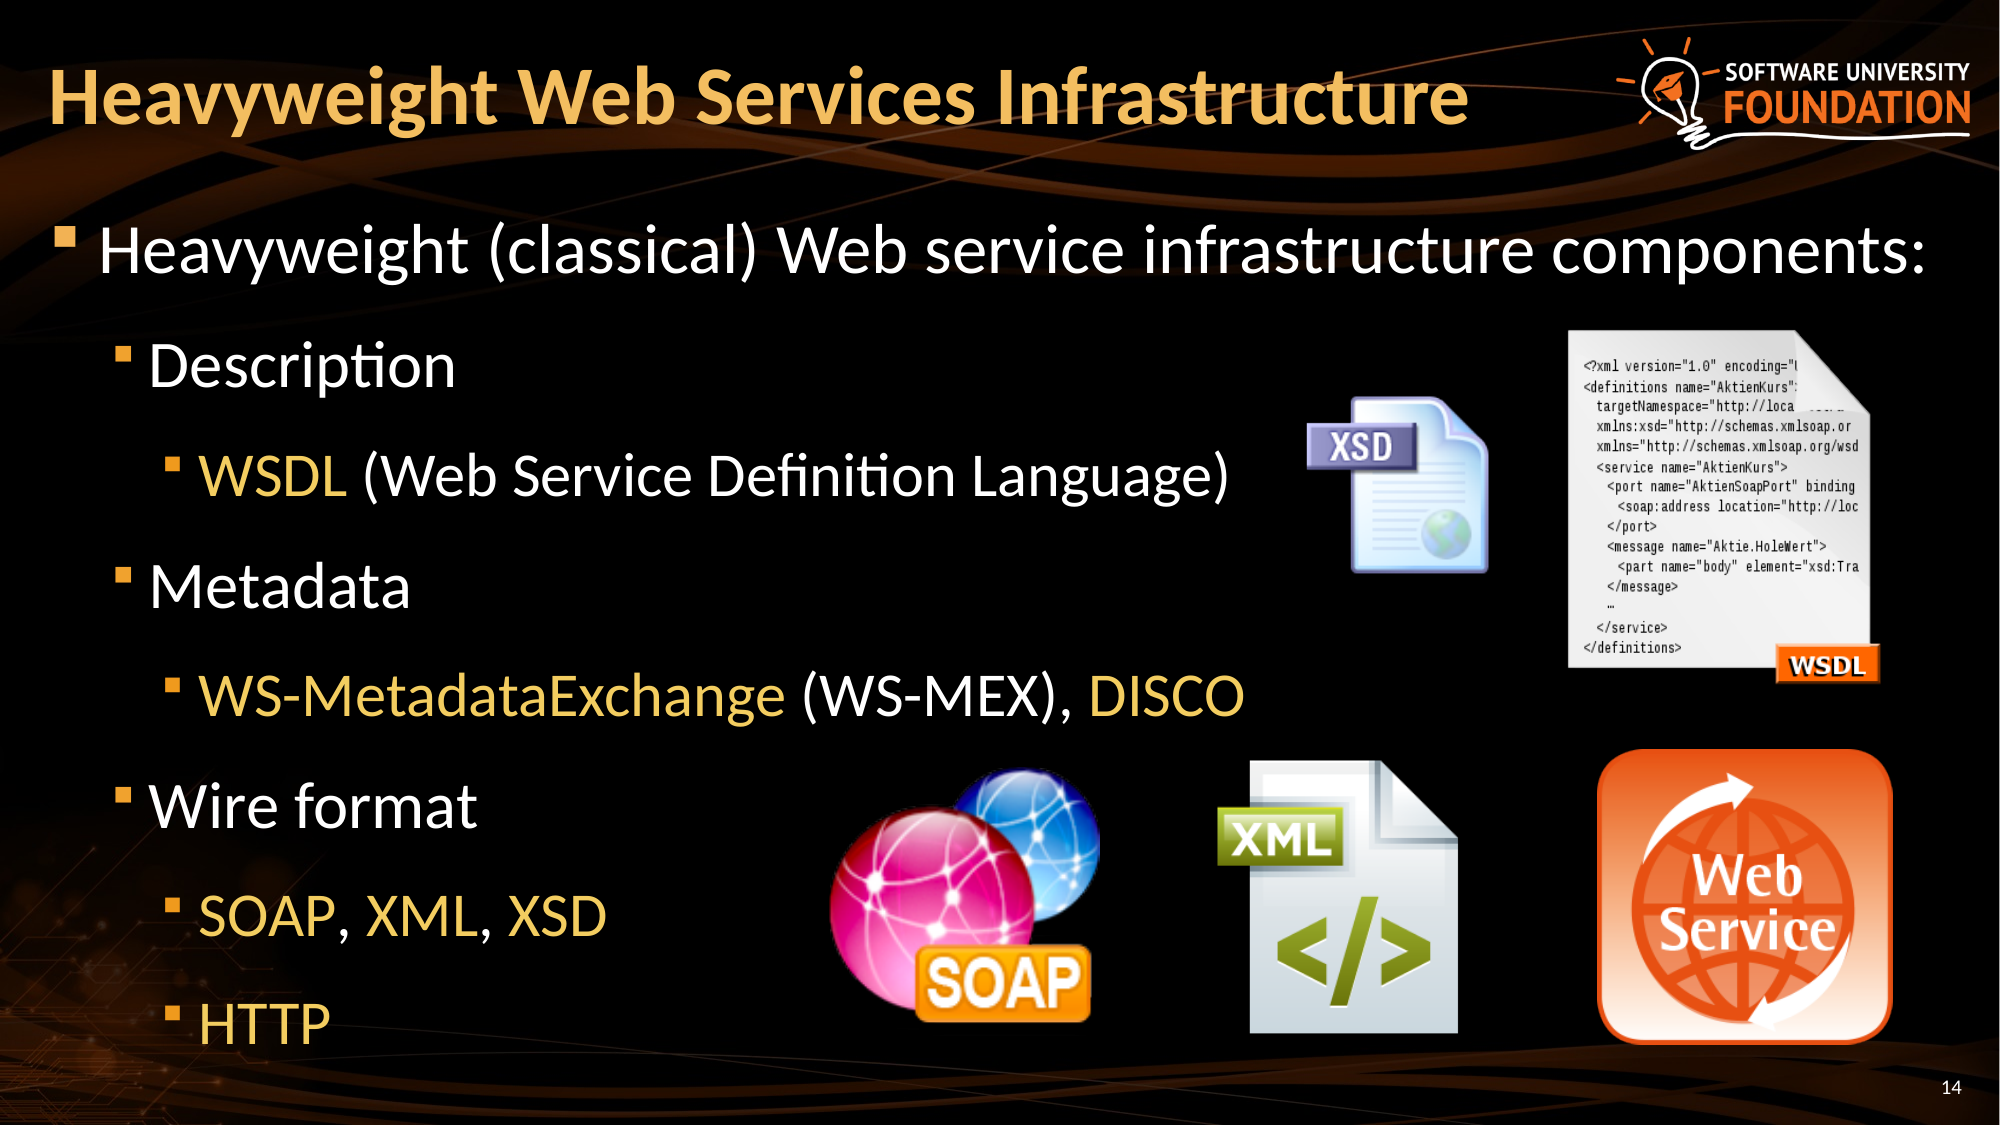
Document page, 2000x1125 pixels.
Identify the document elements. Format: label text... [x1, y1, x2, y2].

picture [0, 0, 2000, 1125]
list Heavyweight (classical) Web service infrastructure components: Description WSDL (Web Service Definition Language) Metadata WS-MetadataExchange (WS-MEX), DISCO Wire format SOAP, XML, XSD HTTP [31, 188, 1968, 1103]
title Heavyweight Web Services Infrastructure [30, 6, 1602, 189]
